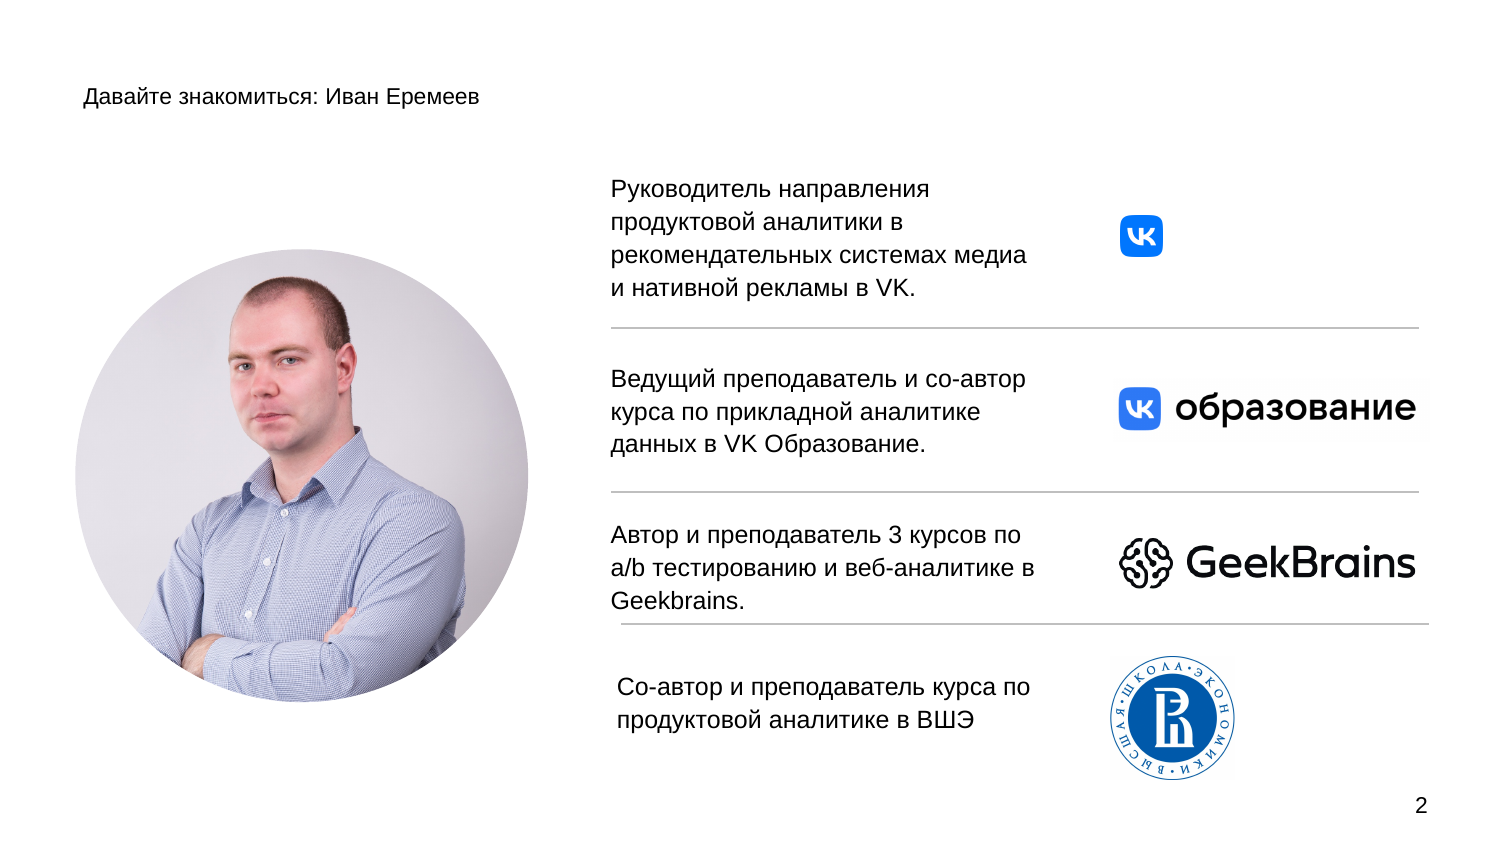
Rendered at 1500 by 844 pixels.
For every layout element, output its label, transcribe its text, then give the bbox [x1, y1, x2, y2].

text_box Со-автор и преподаватель курса по продуктовой аналитике в ВШЭ [605, 656, 1058, 745]
text_box Руководитель направления продуктовой аналитики в рекомендательных системах медиа и нативной рекламы в VK. [599, 158, 1043, 313]
title Давайте знакомиться: Иван Еремеев [83, 85, 1419, 165]
picture [75, 249, 529, 703]
picture [1120, 215, 1163, 258]
picture [1110, 655, 1235, 780]
text_box Ведущий преподаватель и со-автор курса по прикладной аналитике данных в VK Образование. [599, 348, 1083, 470]
text_box Автор и преподаватель 3 курсов по a/b тестированию и веб-аналитике в Geekbrains. [599, 504, 1052, 626]
slide_number 2 [1403, 779, 1494, 844]
picture [1110, 507, 1427, 618]
picture [1113, 378, 1430, 442]
